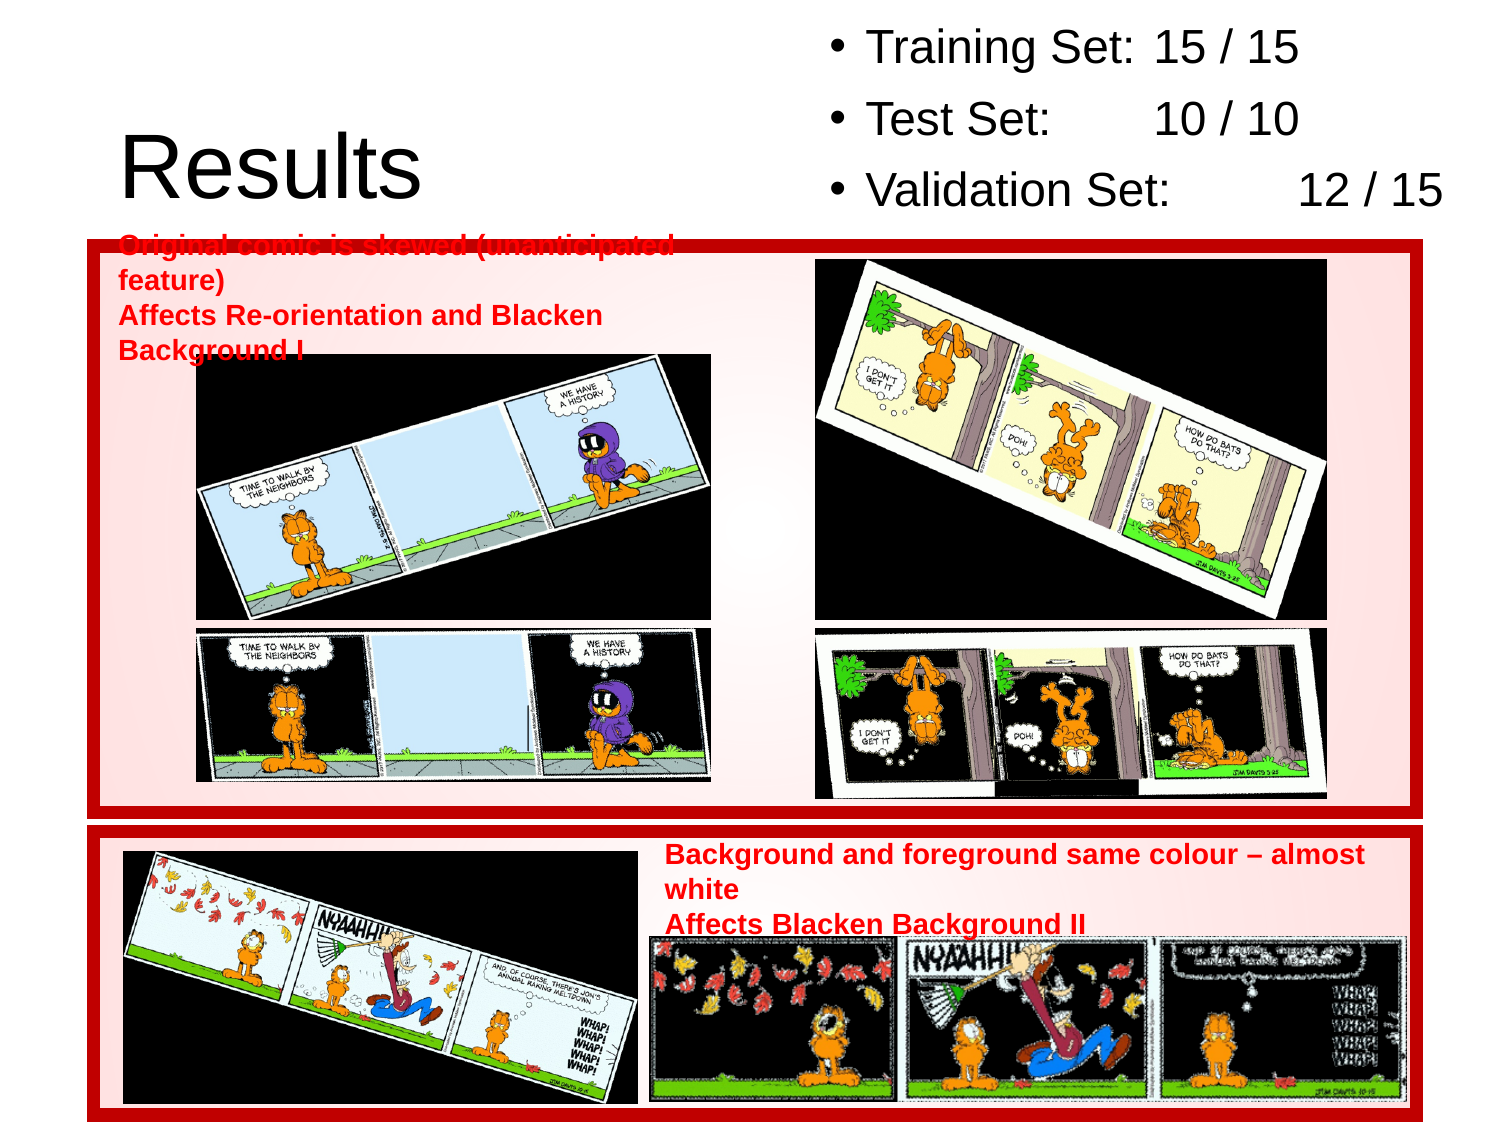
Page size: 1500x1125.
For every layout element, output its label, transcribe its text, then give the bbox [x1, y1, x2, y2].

picture [649, 936, 1408, 1102]
list Training Set: 15 / 15 Test Set: 10 / 10 Validation Set: 12 / 15 [814, 14, 1473, 227]
picture [196, 628, 711, 782]
text_box [93, 246, 1417, 813]
picture [815, 628, 1327, 799]
text_box [93, 831, 1417, 1116]
picture [196, 354, 711, 621]
text_box Background and foreground same colour – almost white Affects Blacken Background II [649, 839, 1397, 936]
picture [815, 259, 1327, 621]
text_box Original comic is skewed (unanticipated feature) Affects Re-orientation and Blacken Background I [103, 265, 740, 328]
picture [122, 851, 638, 1104]
title Results [103, 59, 1397, 278]
